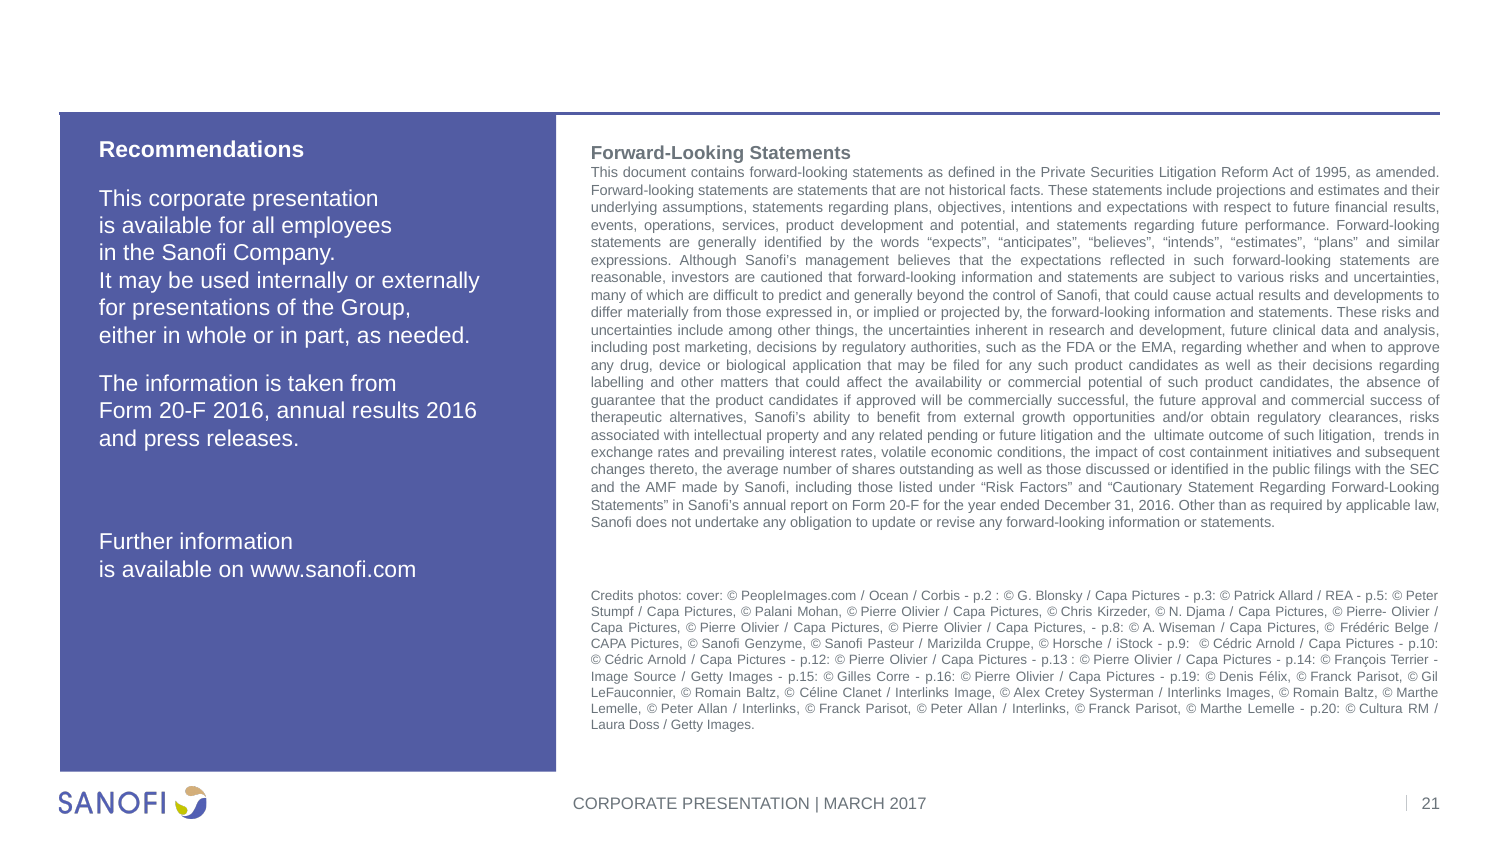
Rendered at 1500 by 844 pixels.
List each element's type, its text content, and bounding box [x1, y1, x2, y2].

text_box Forward-Looking Statements This document contains forward-looking statements as defined in the Private Securities Litigation Reform Act of 1995, as amended. Forward-looking statements are statements that are not historical facts. These statements include projections and estimates and their underlying assumptions, statements regarding plans, objectives, intentions and expectations with respect to future financial results, events, operations, services, product development and potential, and statements regarding future performance. Forward-looking statements are generally identified by the words “expects”, “anticipates”, “believes”, “intends”, “estimates”, “plans” and similar expressions. Although Sanofi’s management believes that the expectations reflected in such forward-looking statements are reasonable, investors are cautioned that forward-looking information and statements are subject to various risks and uncertainties, many of which are difficult to predict and generally beyond the control of Sanofi, that could cause actual results and developments to differ materially from those expressed in, or implied or projected by, the forward-looking information and statements. These risks and uncertainties include among other things, the uncertainties inherent in research and development, future clinical data and analysis, including post marketing, decisions by regulatory authorities, such as the FDA or the EMA, regarding whether and when to approve any drug, device or biological application that may be filed for any such product candidates as well as their decisions regarding labelling and other matters that could affect the availability or commercial potential of such product candidates, the absence of guarantee that the product candidates if approved will be commercially successful, the future approval and commercial success of therapeutic alternatives, Sanofi’s ability to benefit from external growth opportunities and/or obtain regulatory clearances, risks associated with intellectual property and any related pending or future litigation and the ultimate outcome of such litigation, trends in exchange rates and prevailing interest rates, volatile economic conditions, the impact of cost containment initiatives and subsequent changes thereto, the average number of shares outstanding as well as those discussed or identified in the public filings with the SEC and the AMF made by Sanofi, including those listed under “Risk Factors” and “Cautionary Statement Regarding Forward-Looking Statements” in Sanofi’s annual report on Form 20-F for the year ended December 31, 2016. Other than as required by applicable law, Sanofi does not undertake any obligation to update or revise any forward-looking information or statements. [590, 129, 1441, 531]
text_box [59, 112, 557, 773]
footer CORPORATE PRESENTATION | MARCH 2017 [205, 792, 1295, 813]
text_box Credits photos: cover: © PeopleImages.com / Ocean / Corbis - p.2 : © G. Blonsky / Capa Pictures - p.3: © Patrick Allard / REA - p.5: © Peter Stumpf / Capa Pictures, © Palani Mohan, © Pierre Olivier / Capa Pictures, © Chris Kirzeder, © N. Djama / Capa Pictures, © Pierre- Olivier / Capa Pictures, © Pierre Olivier / Capa Pictures, © Pierre Olivier / Capa Pictures, - p.8: © A. Wiseman / Capa Pictures, © Frédéric Belge / CAPA Pictures, © Sanofi Genzyme, © Sanofi Pasteur / Marizilda Cruppe, © Horsche / iStock - p.9: © Cédric Arnold / Capa Pictures - p.10: © Cédric Arnold / Capa Pictures - p.12: © Pierre Olivier / Capa Pictures - p.13 : © Pierre Olivier / Capa Pictures - p.14: © François Terrier - Image Source / Getty Images - p.15: © Gilles Corre - p.16: © Pierre Olivier / Capa Pictures - p.19: © Denis Félix, © Franck Parisot, © Gil LeFauconnier, © Romain Baltz, © Céline Clanet / Interlinks Image, © Alex Cretey Systerman / Interlinks Images, © Romain Baltz, © Marthe Lemelle, © Peter Allan / Interlinks, © Franck Parisot, © Peter Allan / Interlinks, © Franck Parisot, © Marthe Lemelle - p.20: © Cultura RM / Laura Doss / Getty Images. [590, 586, 1441, 733]
list Recommendations This corporate presentation is available for all employees in the Sanofi Company. It may be used internally or externally for presentations of the Group, either in whole or in part, as needed. The information is taken from Form 20-F 2016, annual results 2016 and press releases. Further information is available on www.sanofi.com [98, 134, 497, 610]
slide_number 21 [1389, 792, 1441, 813]
